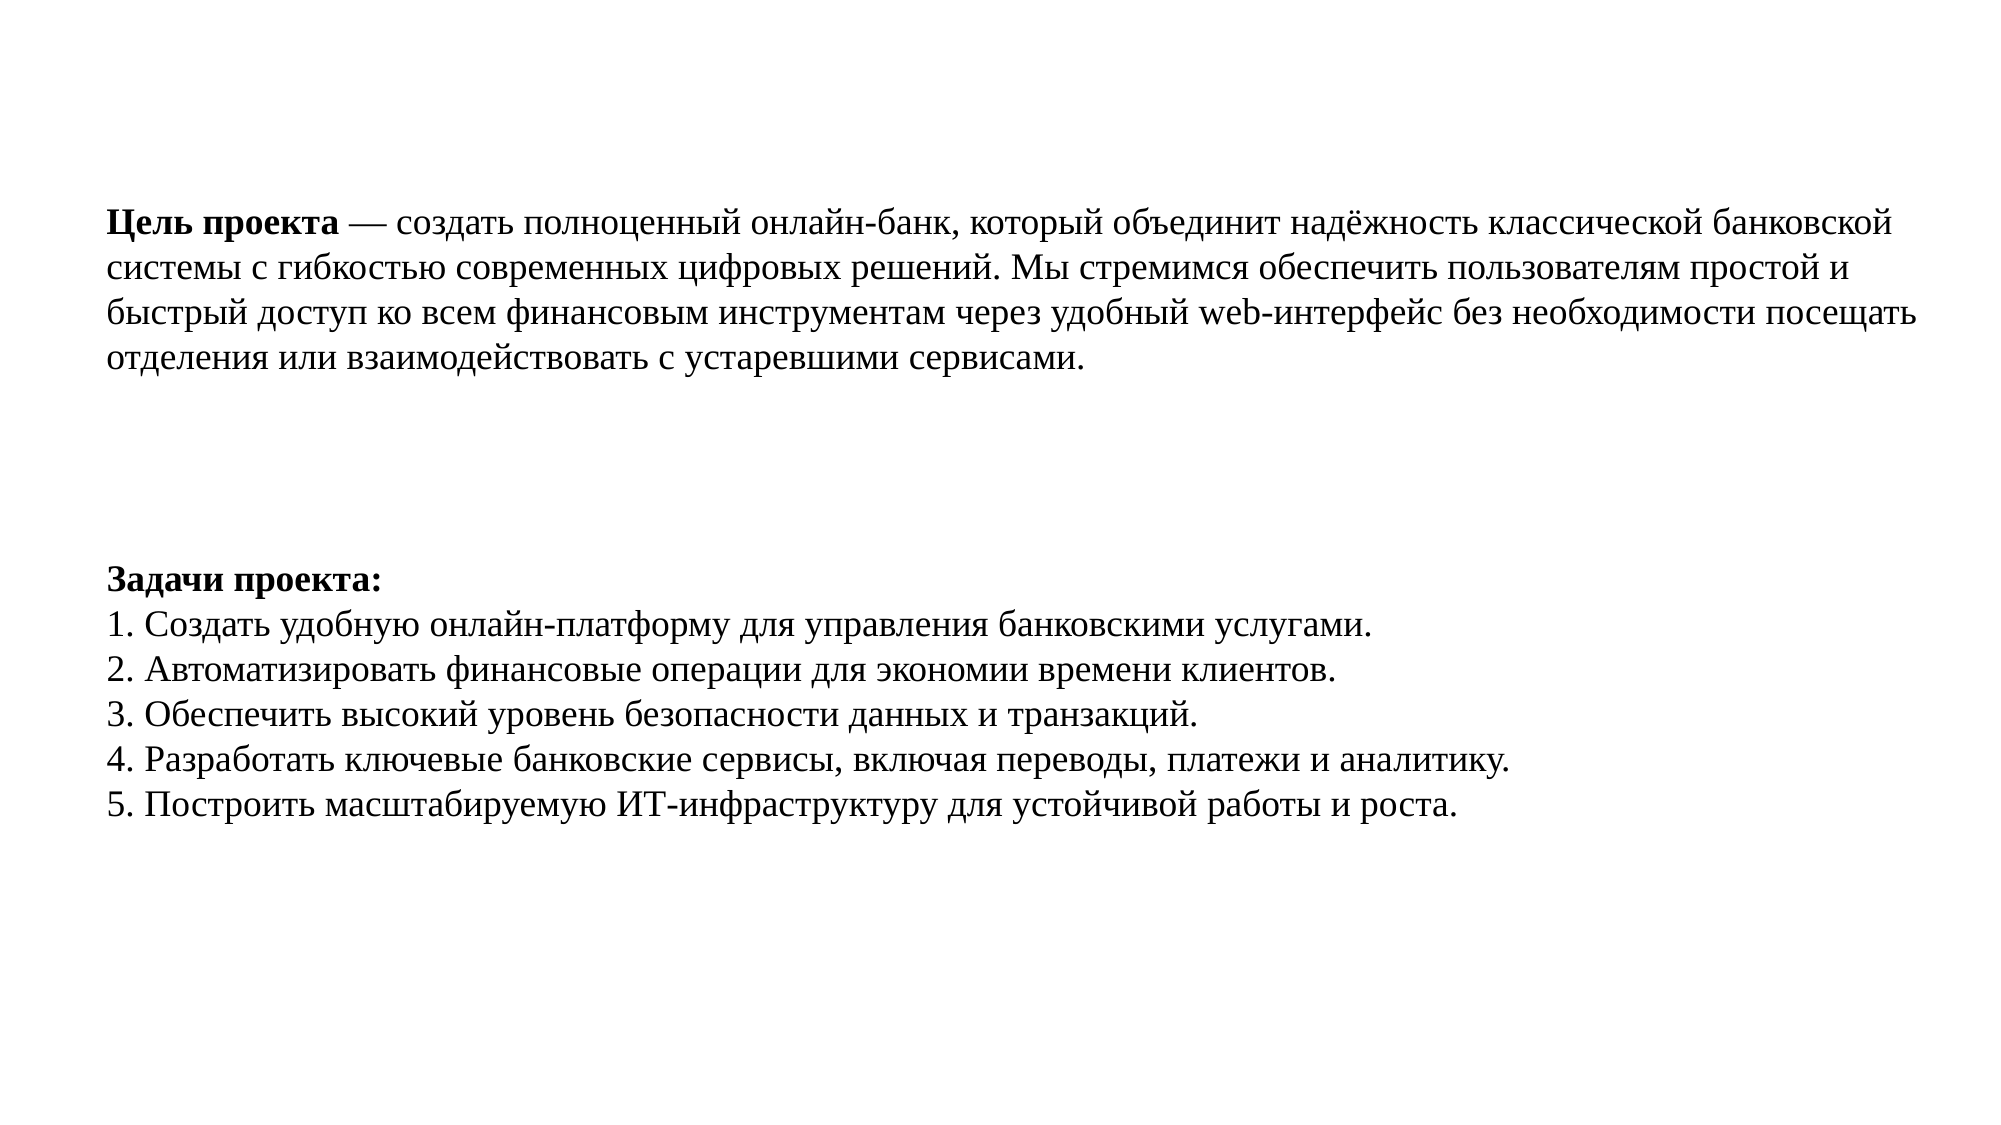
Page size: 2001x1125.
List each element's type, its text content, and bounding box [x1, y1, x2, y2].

text_box Задачи проекта: 1. Создать удобную онлайн-платформу для управления банковскими услугами. 2. Автоматизировать финансовые операции для экономии времени клиентов. 3. Обеспечить высокий уровень безопасности данных и транзакций. 4. Разработать ключевые банковские сервисы, включая переводы, платежи и аналитику. 5. Построить масштабируемую ИТ-инфраструктуру для устойчивой работы и роста. [91, 546, 1952, 832]
text_box Цель проекта — создать полноценный онлайн-банк, который объединит надёжность классической банковской системы с гибкостью современных цифровых решений. Мы стремимся обеспечить пользователям простой и быстрый доступ ко всем финансовым инструментам через удобный web-интерфейс без необходимости посещать отделения или взаимодействовать с устаревшими сервисами. [91, 189, 1952, 385]
